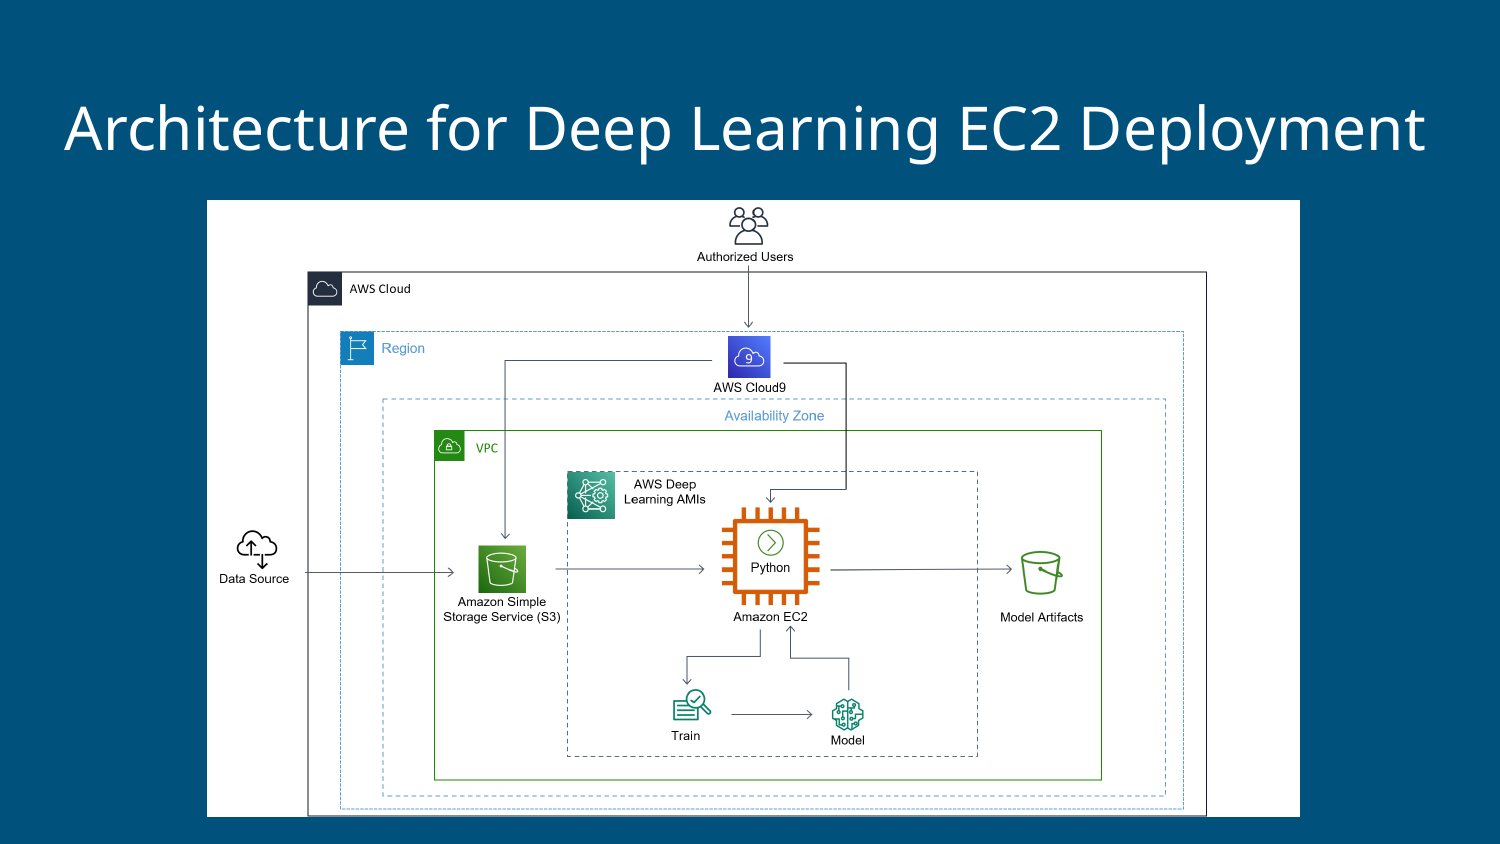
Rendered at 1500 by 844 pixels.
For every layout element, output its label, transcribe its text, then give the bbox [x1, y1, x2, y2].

title Architecture for Deep Learning EC2 Deployment [7, 64, 1500, 178]
picture [208, 201, 1299, 816]
